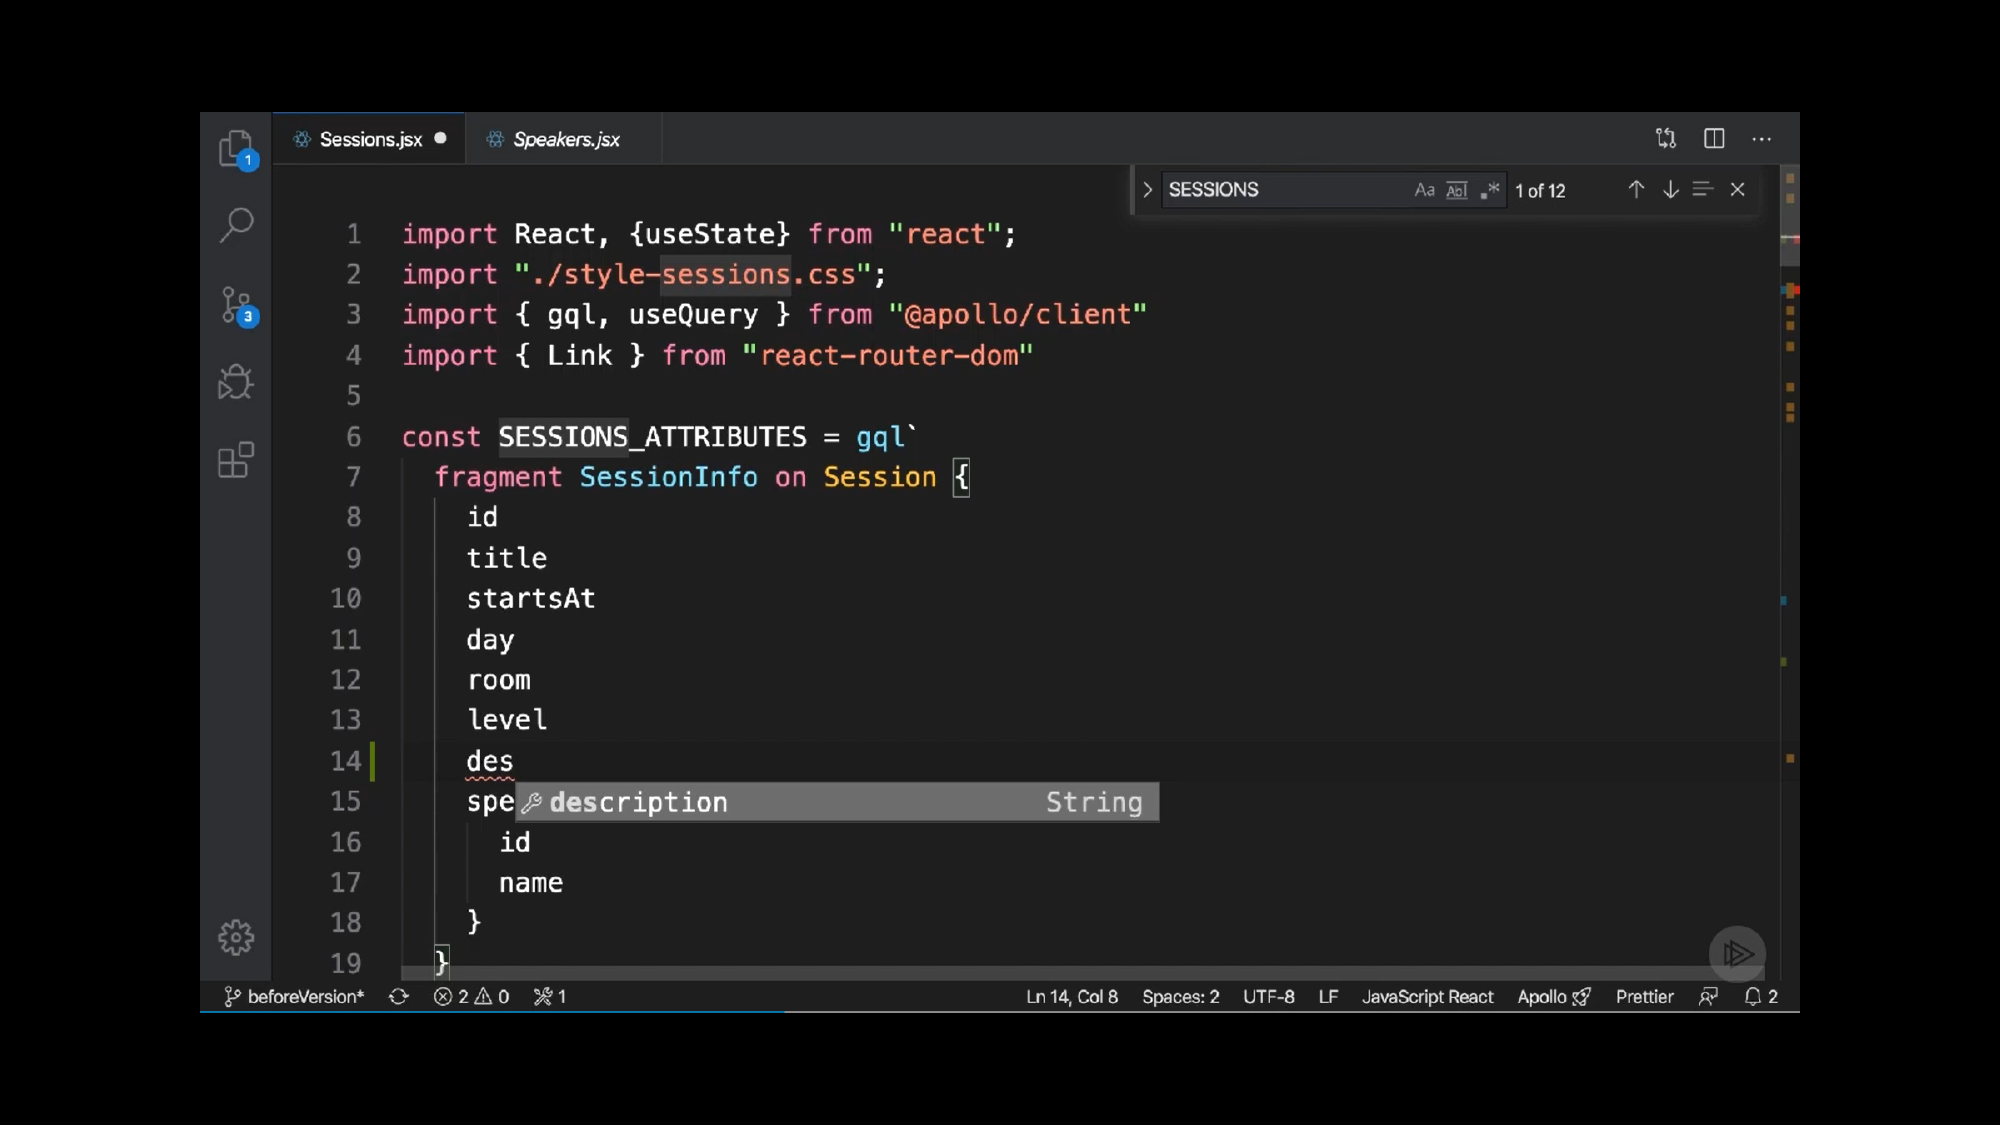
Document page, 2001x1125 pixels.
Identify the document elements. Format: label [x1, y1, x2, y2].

picture [199, 112, 1800, 1013]
